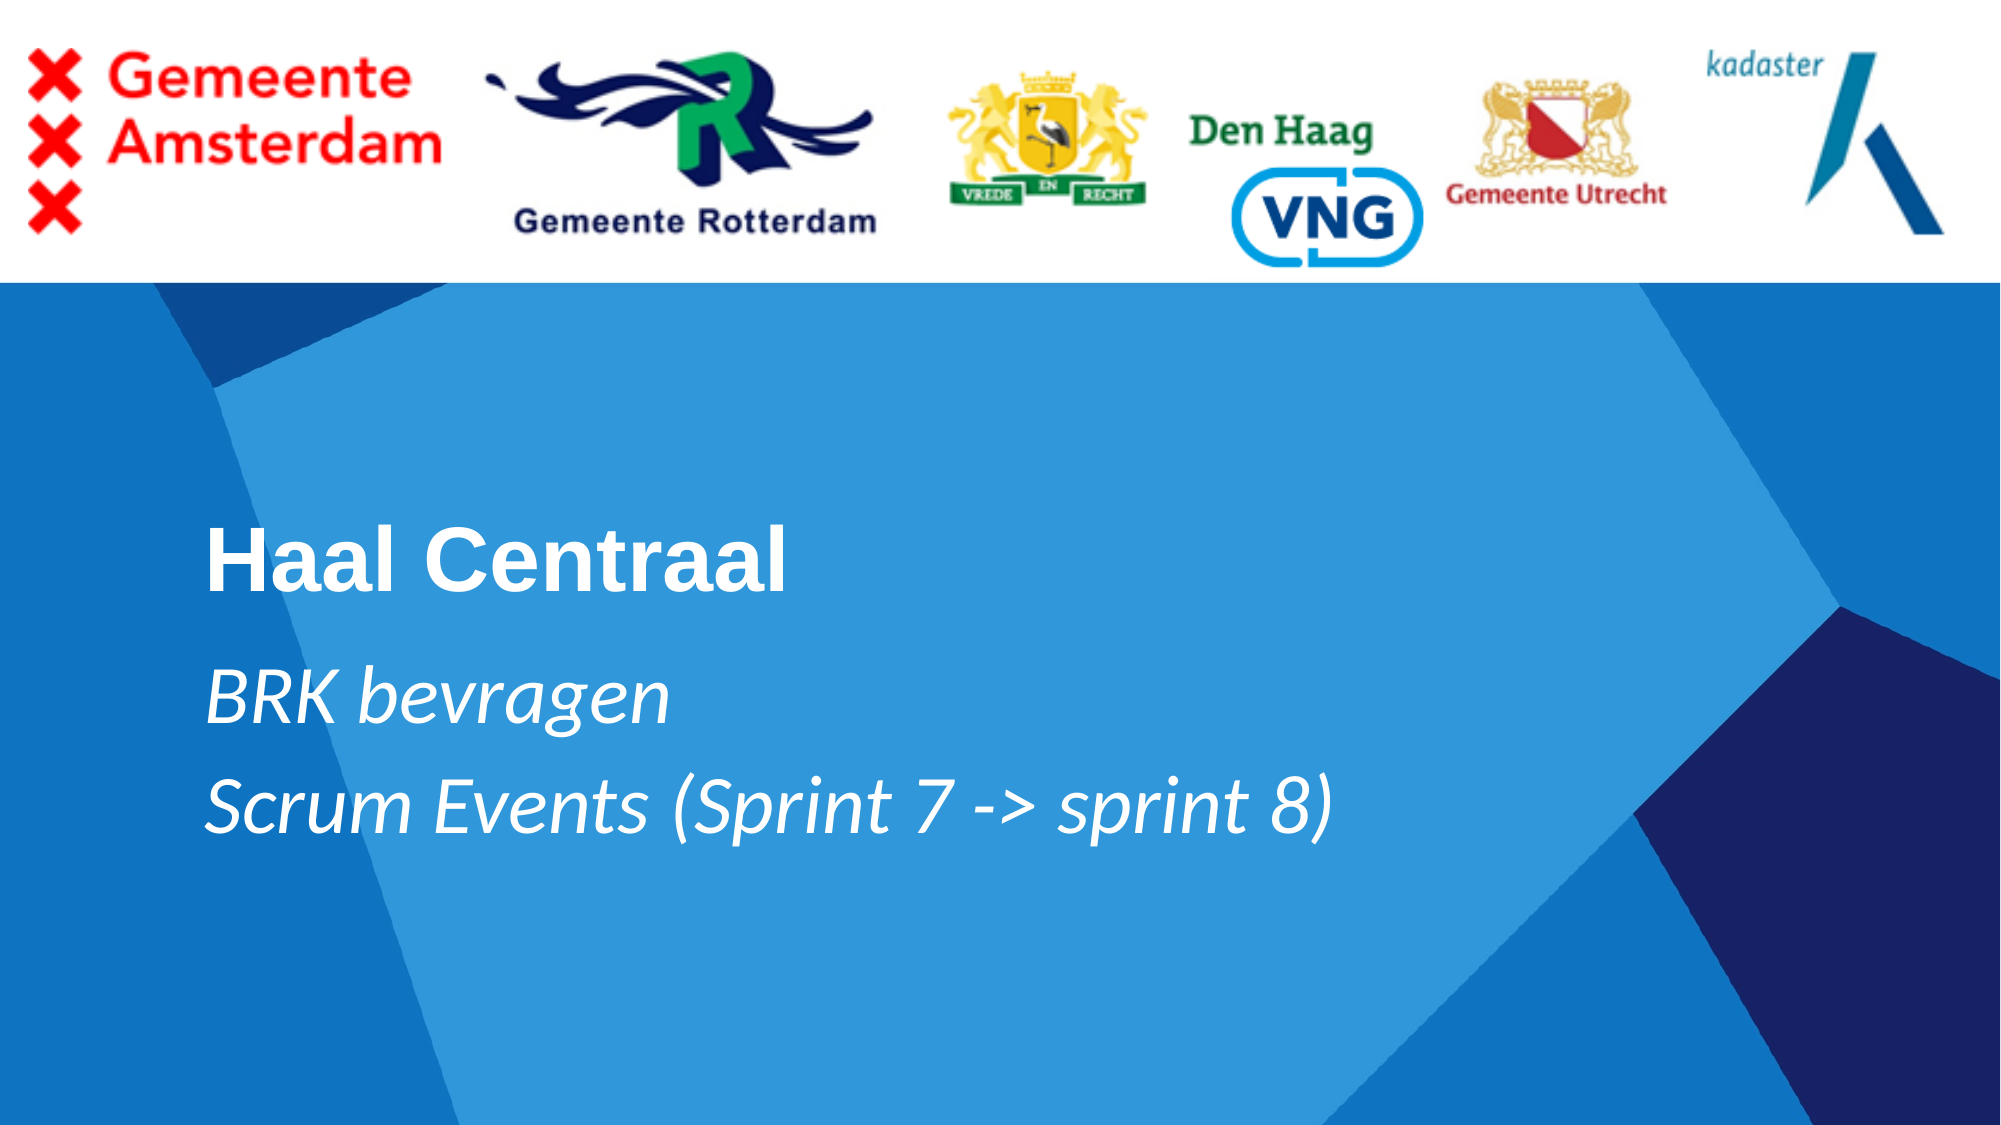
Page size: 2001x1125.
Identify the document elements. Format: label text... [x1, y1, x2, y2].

list BRK bevragen Scrum Events (Sprint 7 -> sprint 8) [204, 651, 1890, 844]
picture [0, 0, 2001, 1125]
title Haal Centraal [204, 472, 1890, 651]
